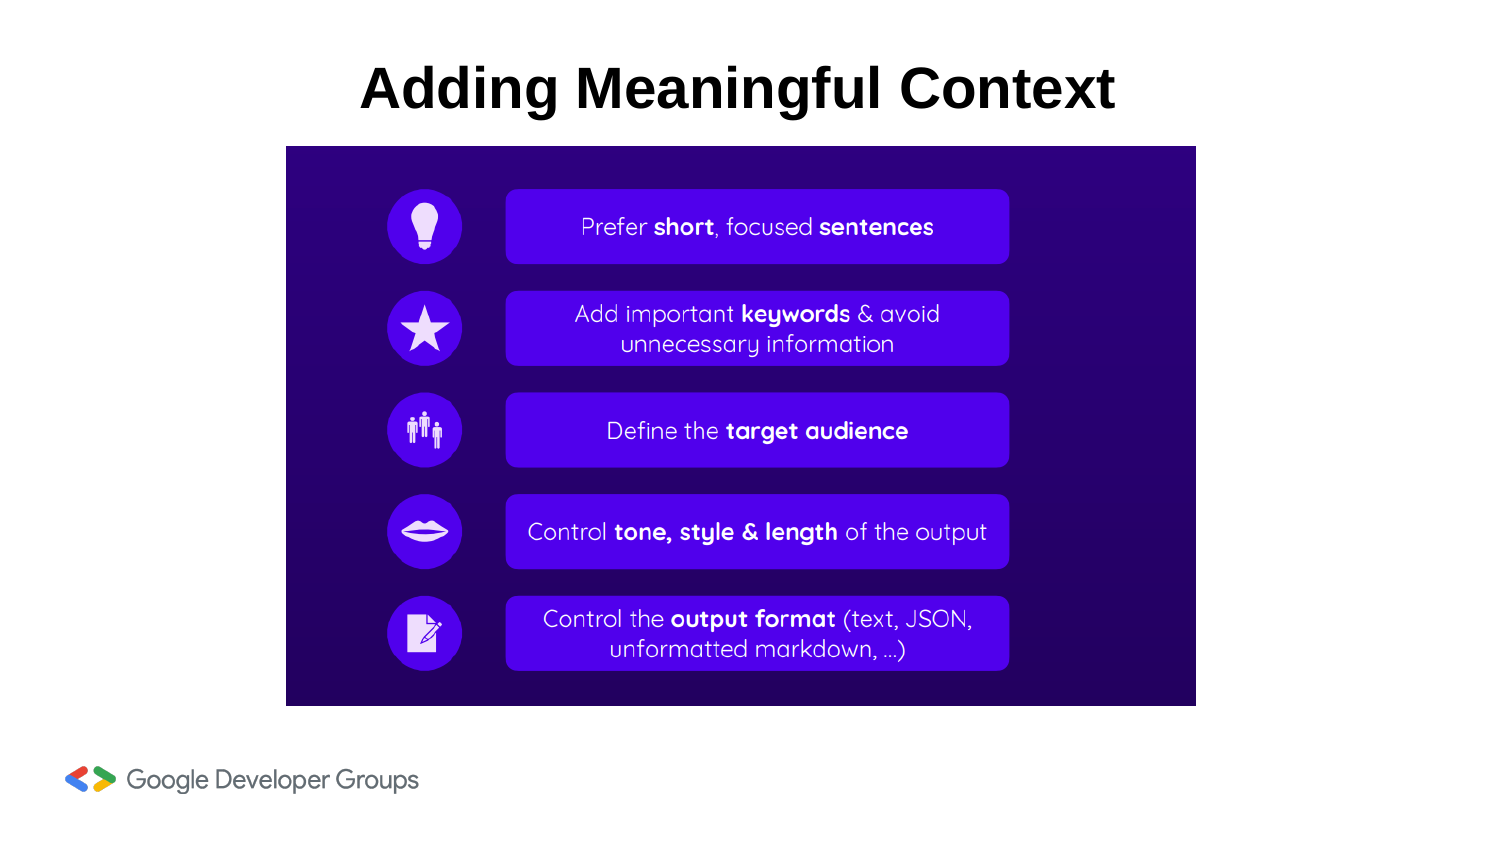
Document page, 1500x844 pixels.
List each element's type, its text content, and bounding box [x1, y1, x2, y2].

title Adding Meaningful Context [71, 41, 1405, 136]
picture [285, 146, 1196, 706]
picture [64, 766, 419, 794]
